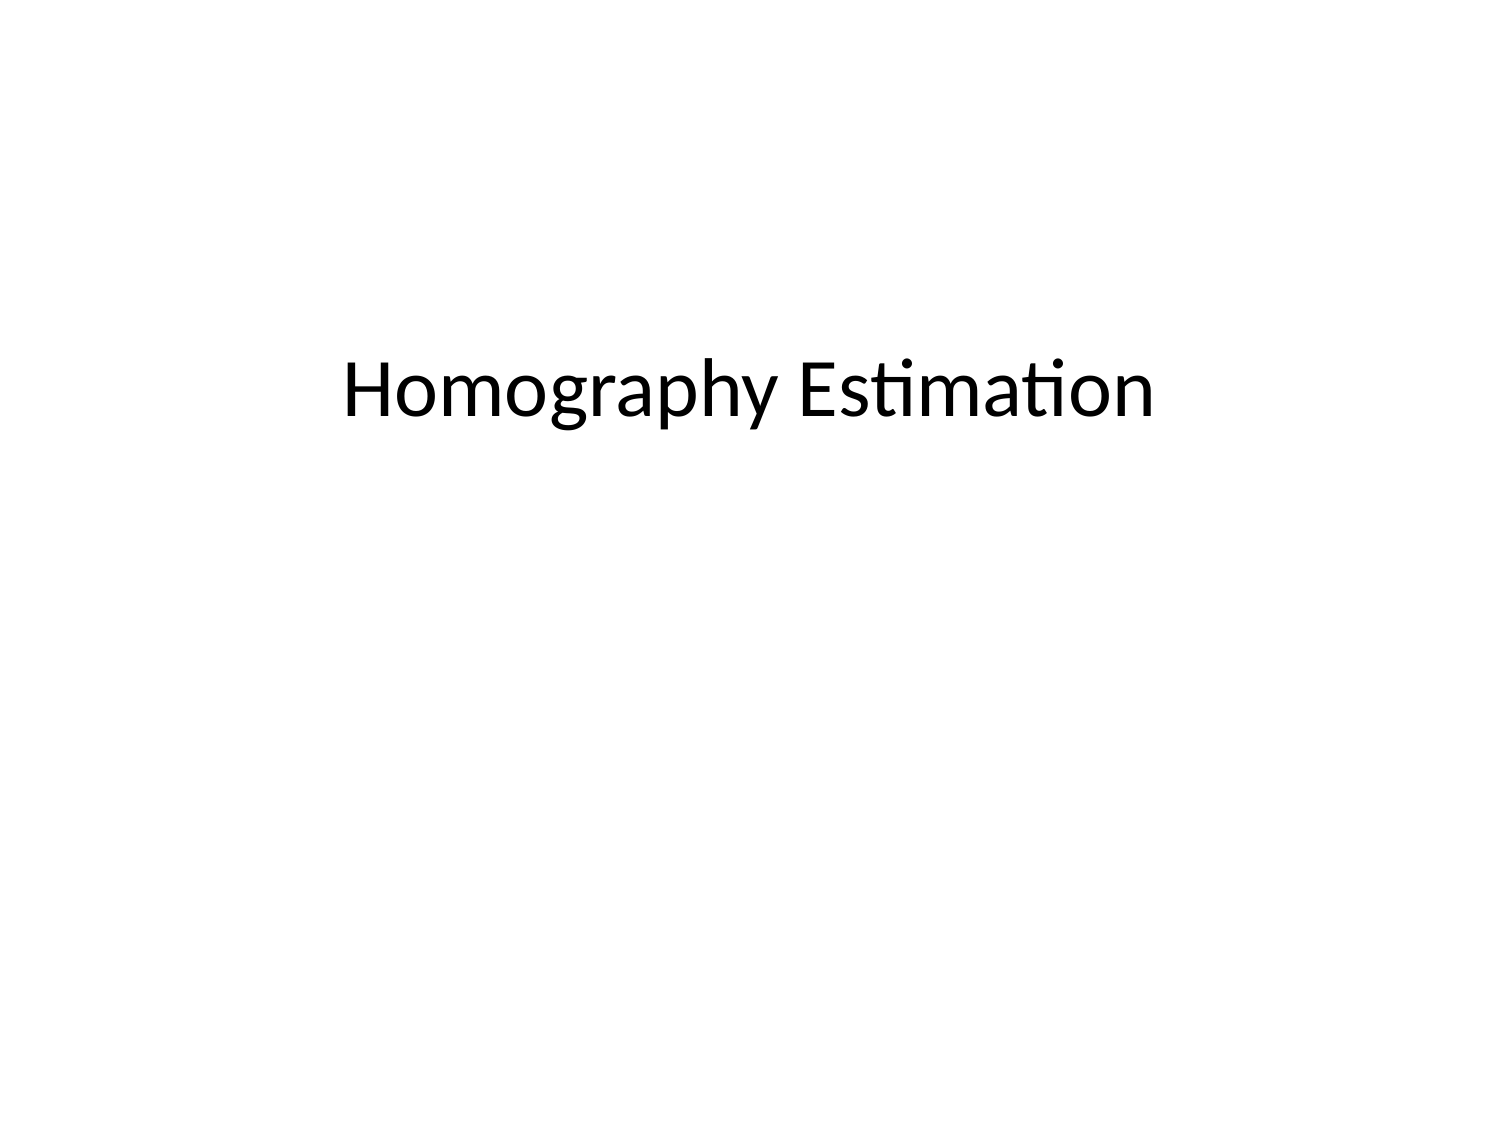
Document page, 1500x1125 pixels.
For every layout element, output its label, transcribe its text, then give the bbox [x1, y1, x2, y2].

title Homography Estimation [112, 262, 1388, 504]
